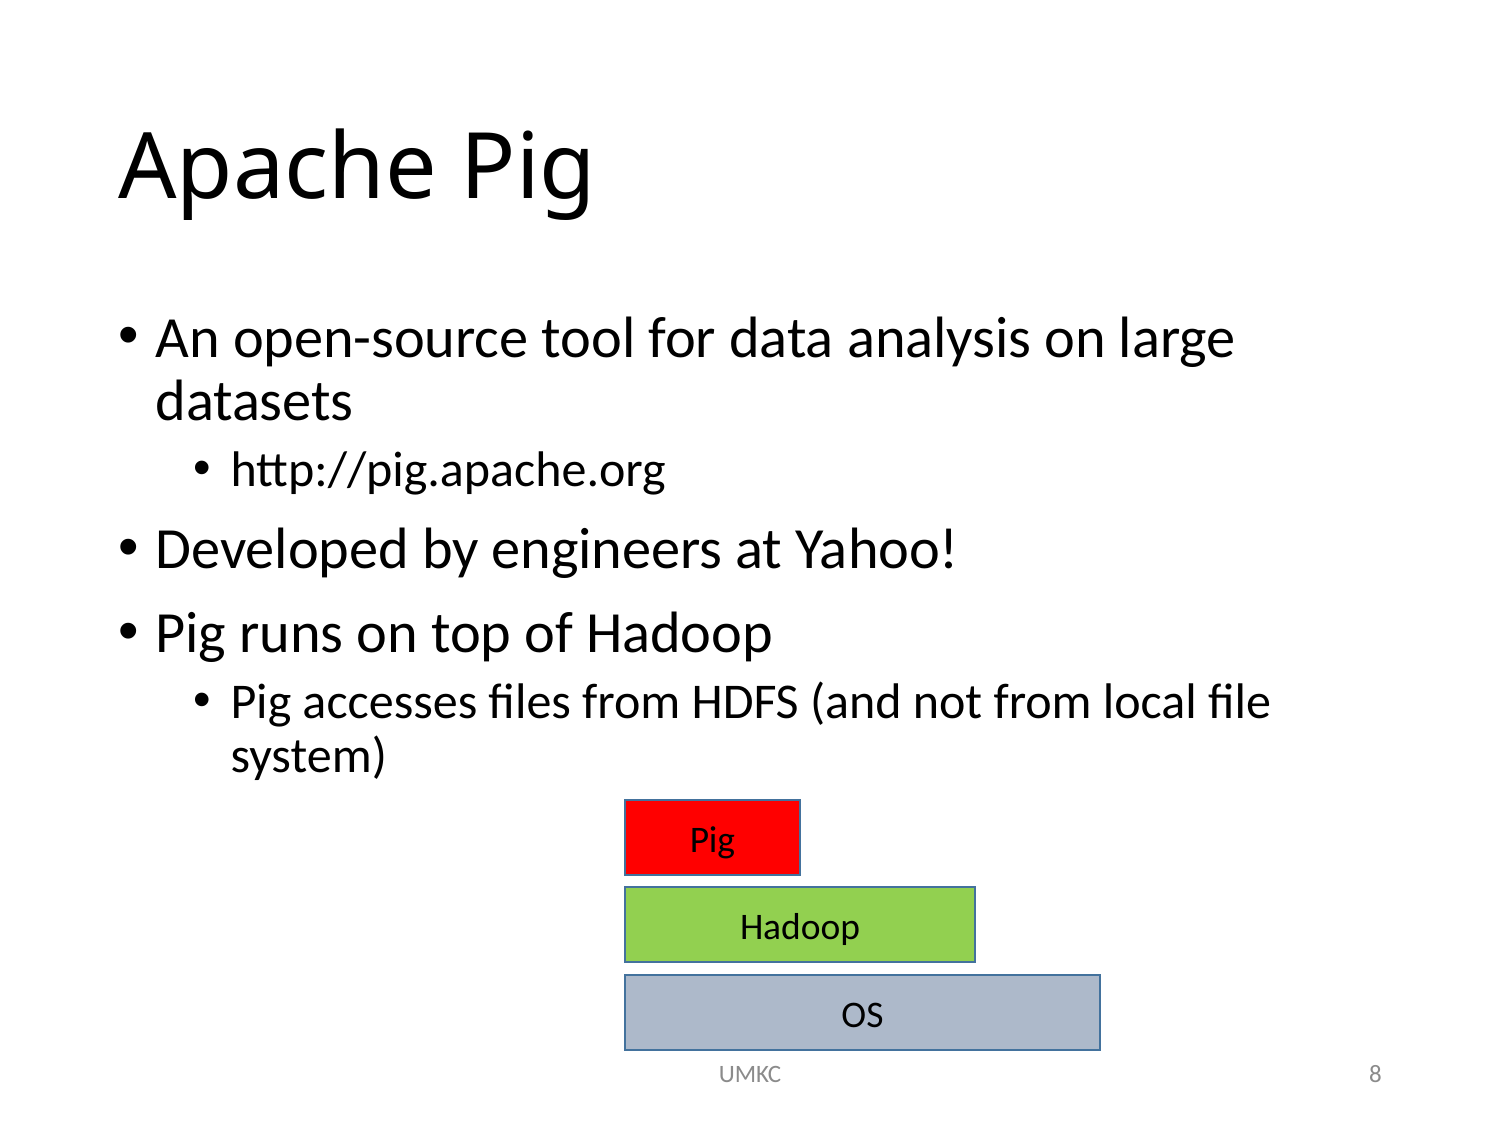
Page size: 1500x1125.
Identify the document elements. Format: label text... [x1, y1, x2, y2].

list An open-source tool for data analysis on large datasets http://pig.apache.org Developed by engineers at Yahoo! Pig runs on top of Hadoop Pig accesses files from HDFS (and not from local file system) [103, 299, 1397, 1014]
title Apache Pig [103, 59, 1397, 278]
text_box Pig [624, 799, 801, 876]
text_box OS [624, 974, 1101, 1051]
footer UMKC [496, 1042, 1004, 1103]
slide_number 8 [1059, 1042, 1397, 1103]
text_box Hadoop [624, 886, 976, 963]
